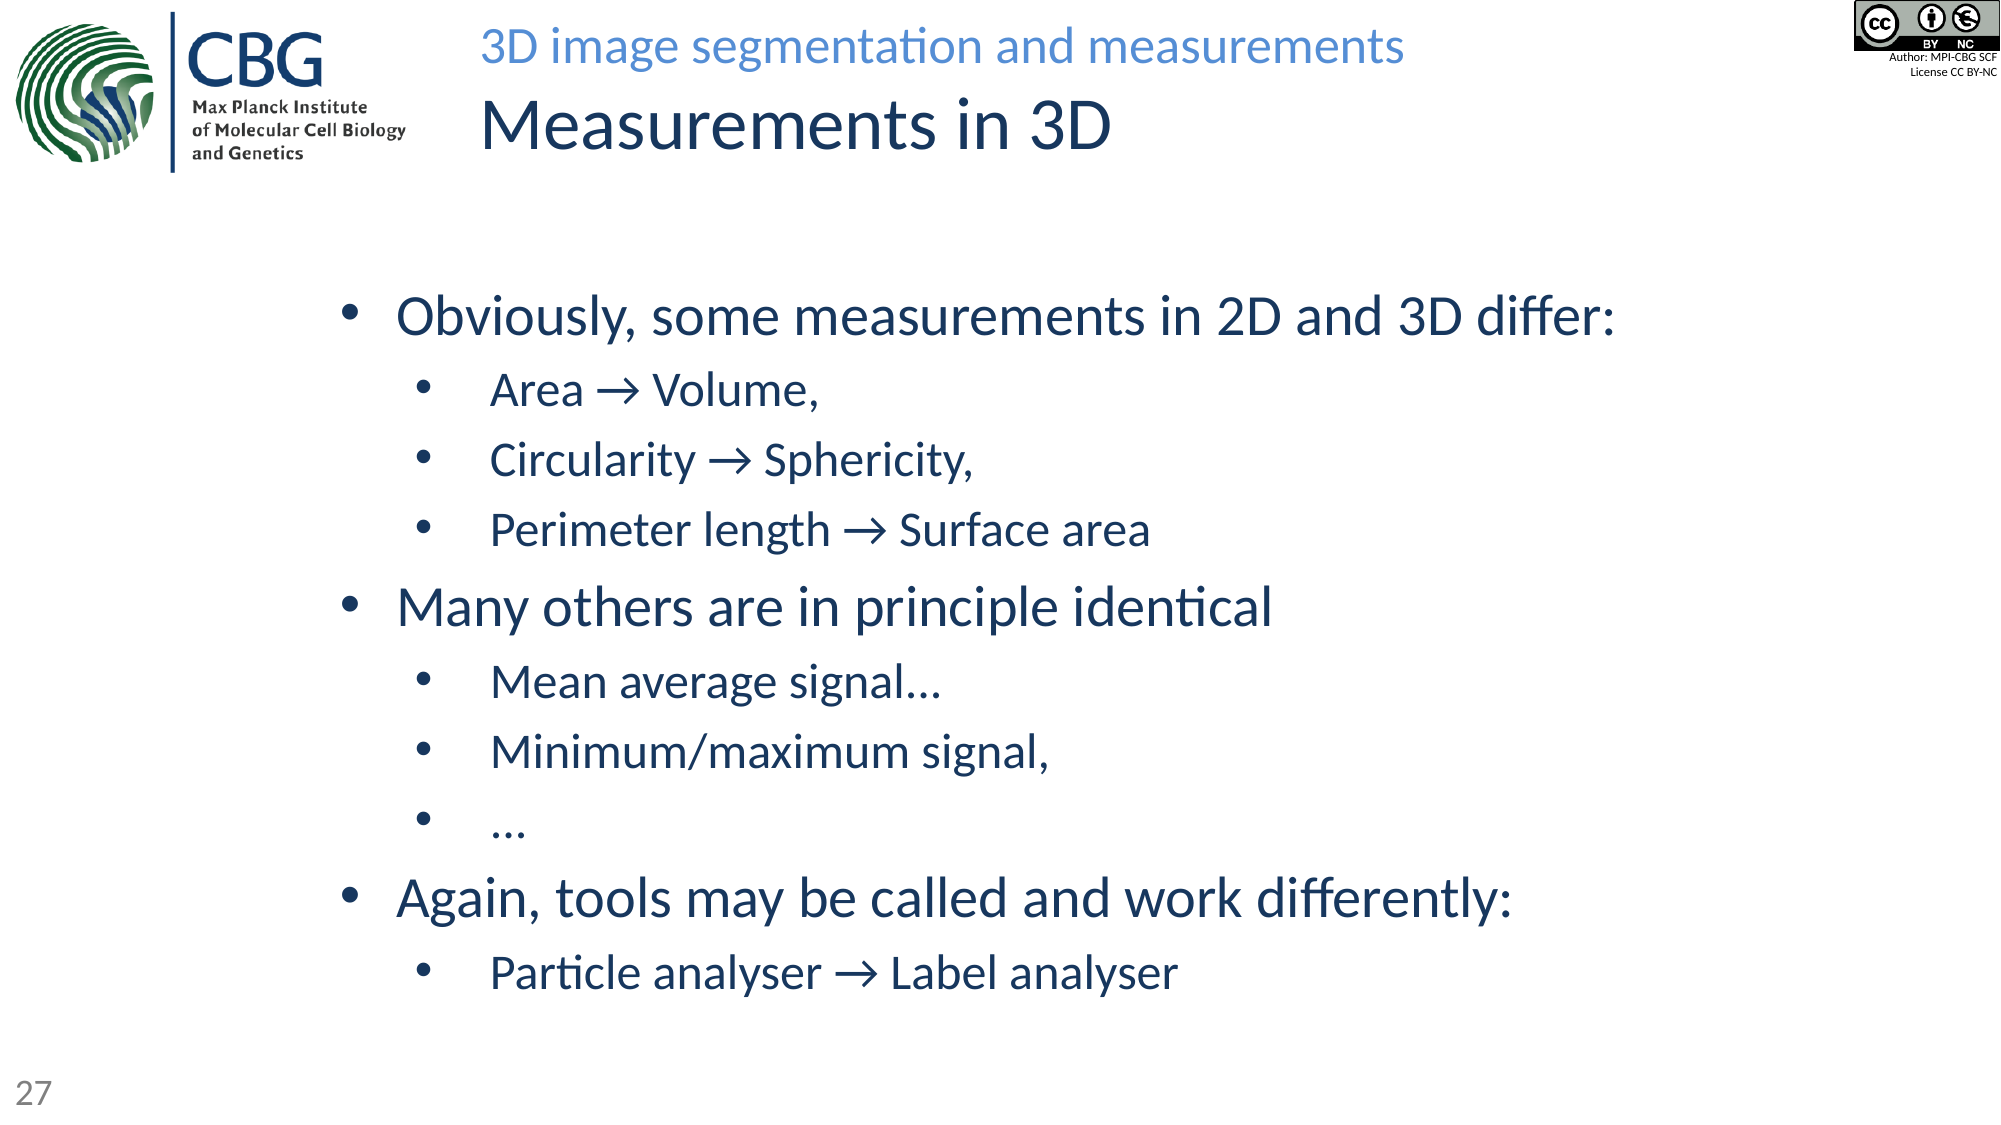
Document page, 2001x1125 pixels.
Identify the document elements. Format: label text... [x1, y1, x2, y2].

list 3D image segmentation and measurements [464, 3, 1898, 82]
title Measurements in 3D [464, 65, 1900, 173]
picture [15, 11, 406, 173]
picture [1854, 0, 2000, 51]
list Obviously, some measurements in 2D and 3D differ: Area → Volume, Circularity → Sphericity, Perimeter length → Surface area Many others are in principle identical Mean average signal... Minimum/maximum signal, ... Again, tools may be called and work differently: Particle analyser → Label analyser [324, 269, 1675, 1068]
